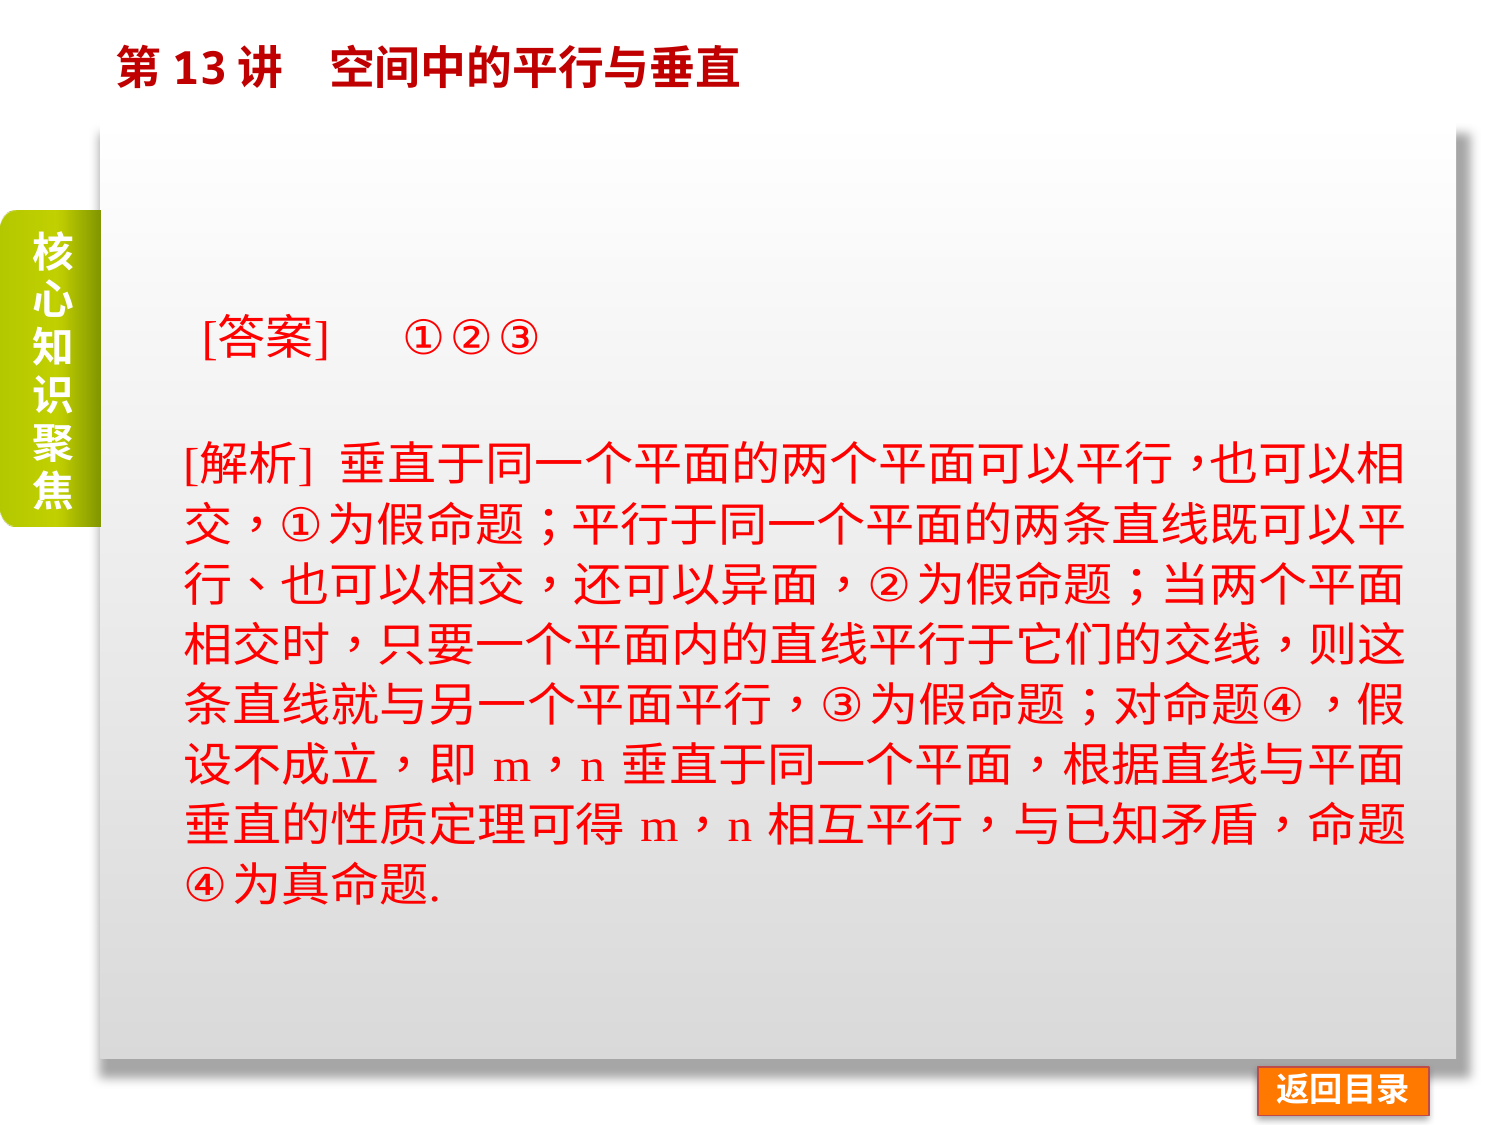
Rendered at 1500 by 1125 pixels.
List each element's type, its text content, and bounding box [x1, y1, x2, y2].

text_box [182, 434, 1407, 946]
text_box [153, 306, 783, 431]
title 第13讲 空间中的平行与垂直 [100, 27, 1199, 106]
text_box 返回目录 [1257, 1066, 1430, 1116]
picture [0, 210, 101, 528]
